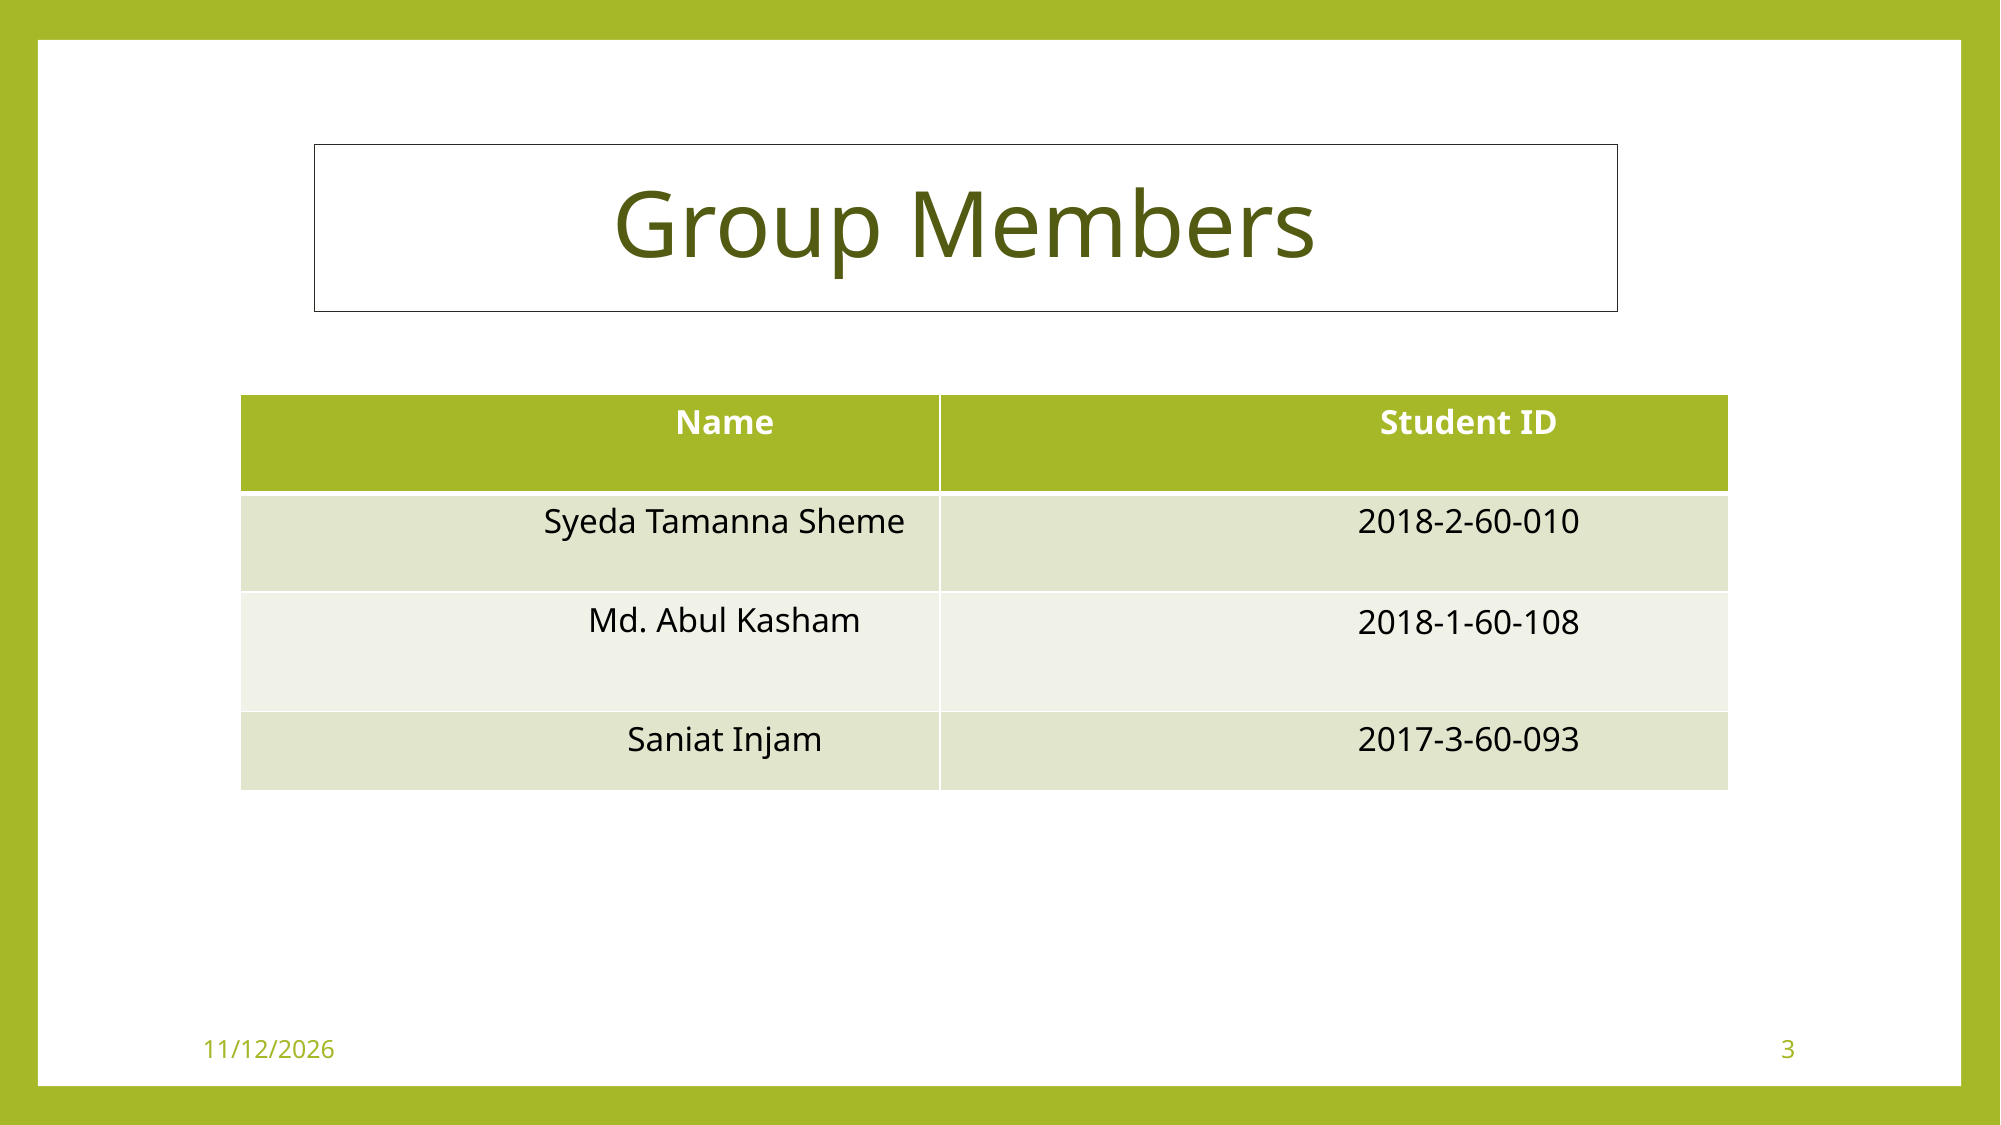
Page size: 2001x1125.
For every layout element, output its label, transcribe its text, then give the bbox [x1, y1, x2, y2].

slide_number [187, 1020, 570, 1081]
table_cell Saniat Injam [241, 712, 939, 790]
slide_number 3 [1530, 1020, 1811, 1081]
table_cell Syeda Tamanna Sheme [241, 496, 939, 591]
table_cell 2017-3-60-093 [941, 712, 1728, 790]
title Group Members [314, 144, 1618, 312]
table_cell Md. Abul Kasham [241, 593, 939, 711]
table_header Student ID [941, 395, 1728, 491]
table_cell 2018-2-60-010 [941, 496, 1728, 591]
table_header Name [241, 395, 939, 491]
table_cell 2018-1-60-108 [941, 593, 1728, 711]
